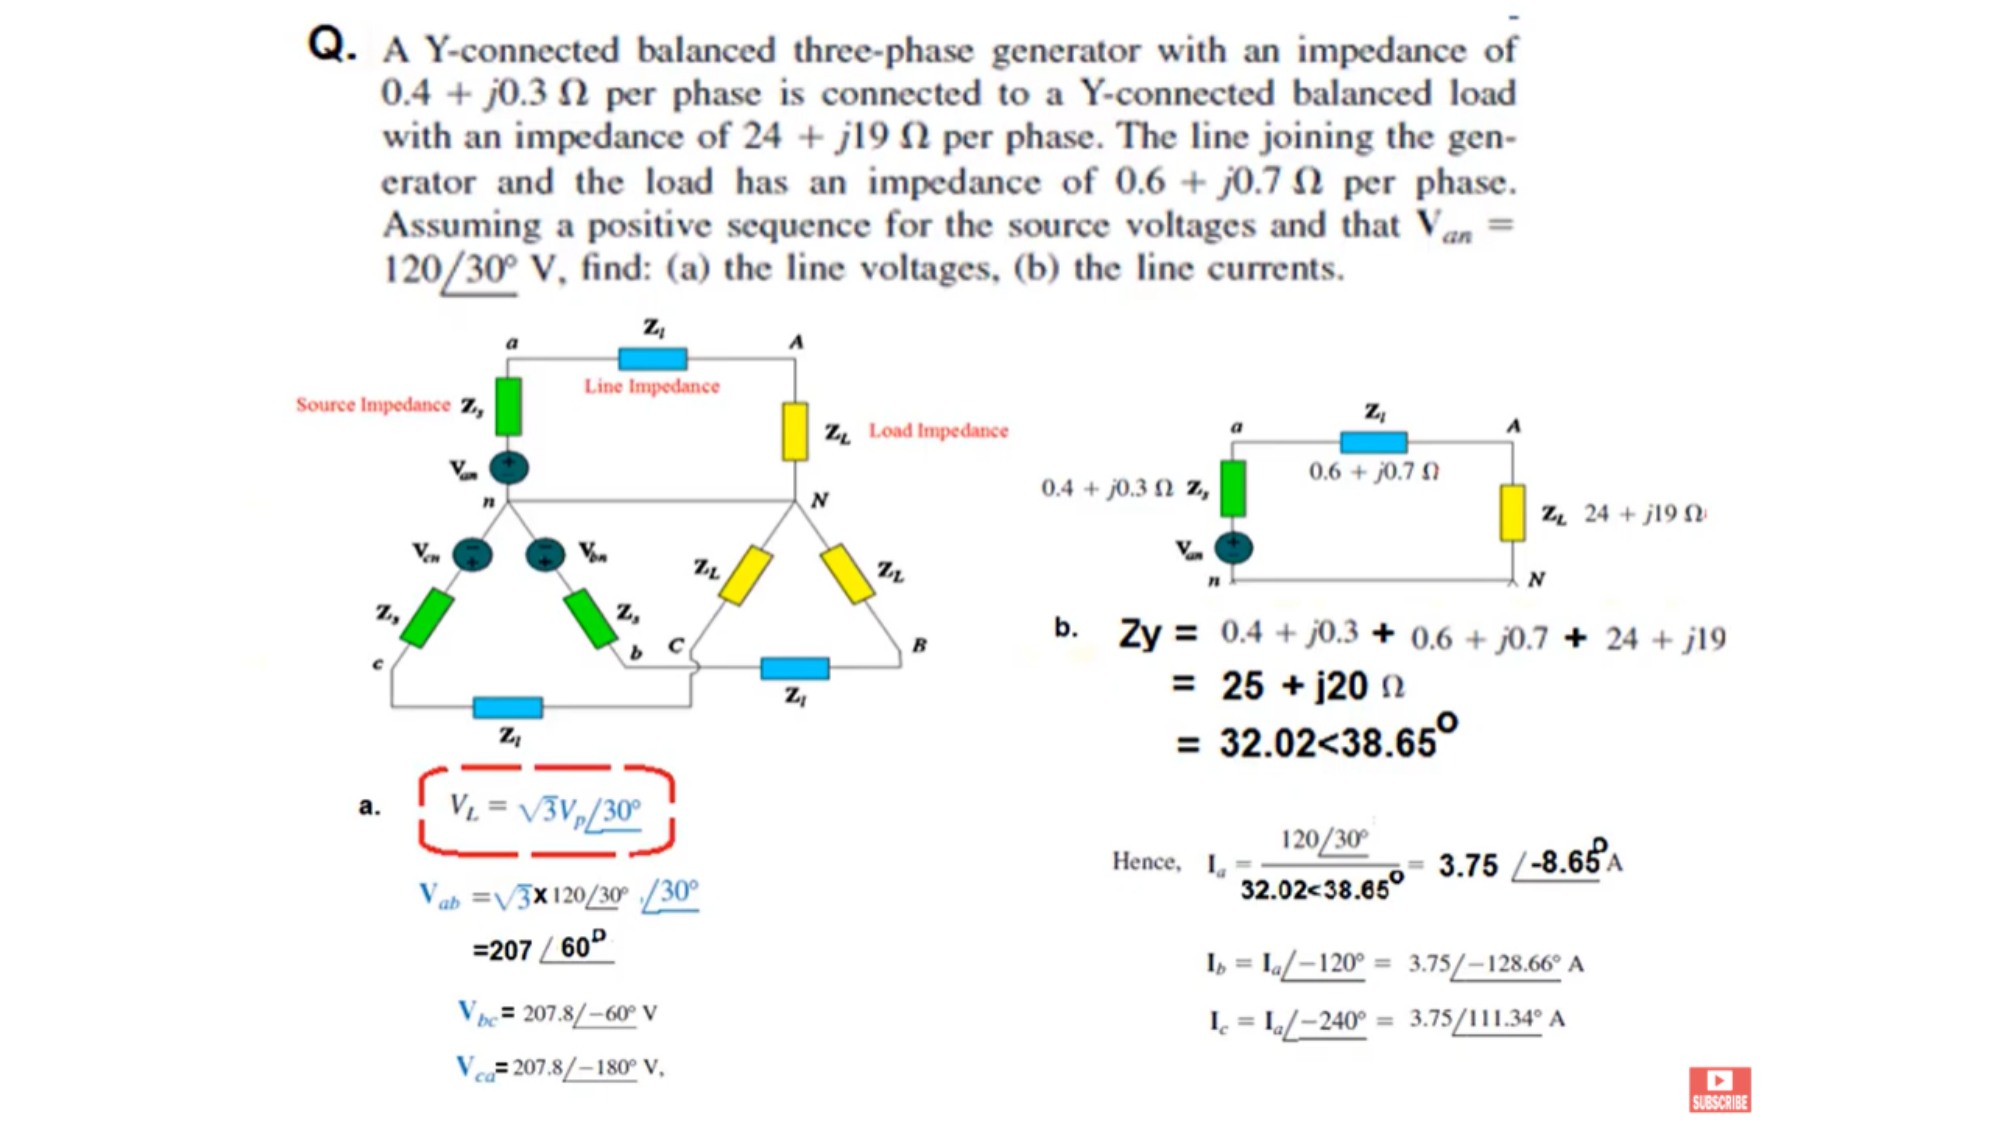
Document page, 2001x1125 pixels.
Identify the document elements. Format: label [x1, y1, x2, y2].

picture [239, 0, 1761, 1125]
